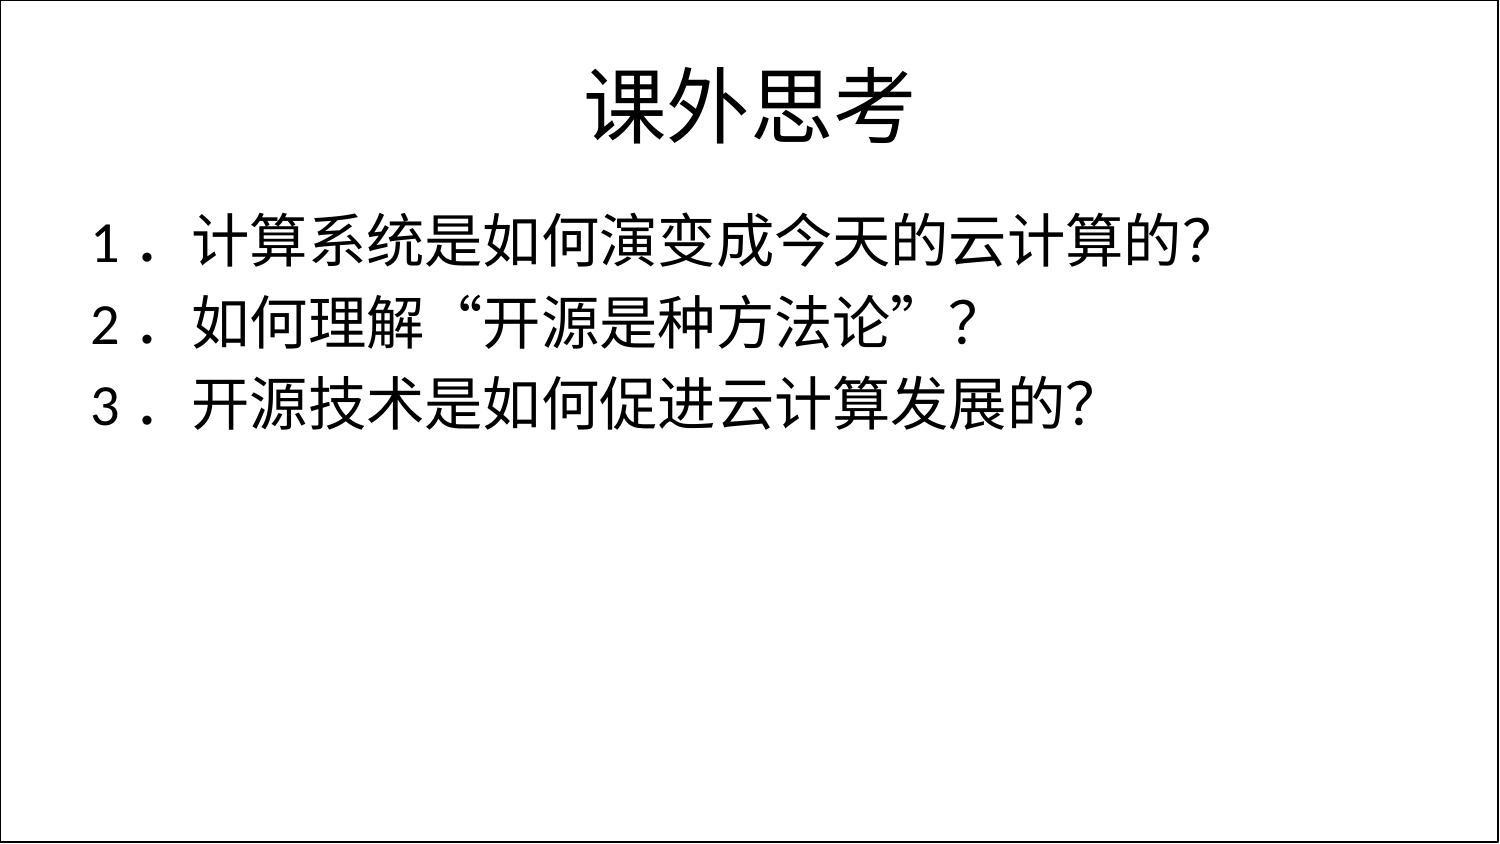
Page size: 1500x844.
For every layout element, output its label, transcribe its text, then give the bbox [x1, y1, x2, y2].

title 课外思考 [75, 33, 1425, 175]
list 1．计算系统是如何演变成今天的云计算的？ 2．如何理解“开源是种方法论”？ 3．开源技术是如何促进云计算发展的？ [75, 196, 1425, 754]
